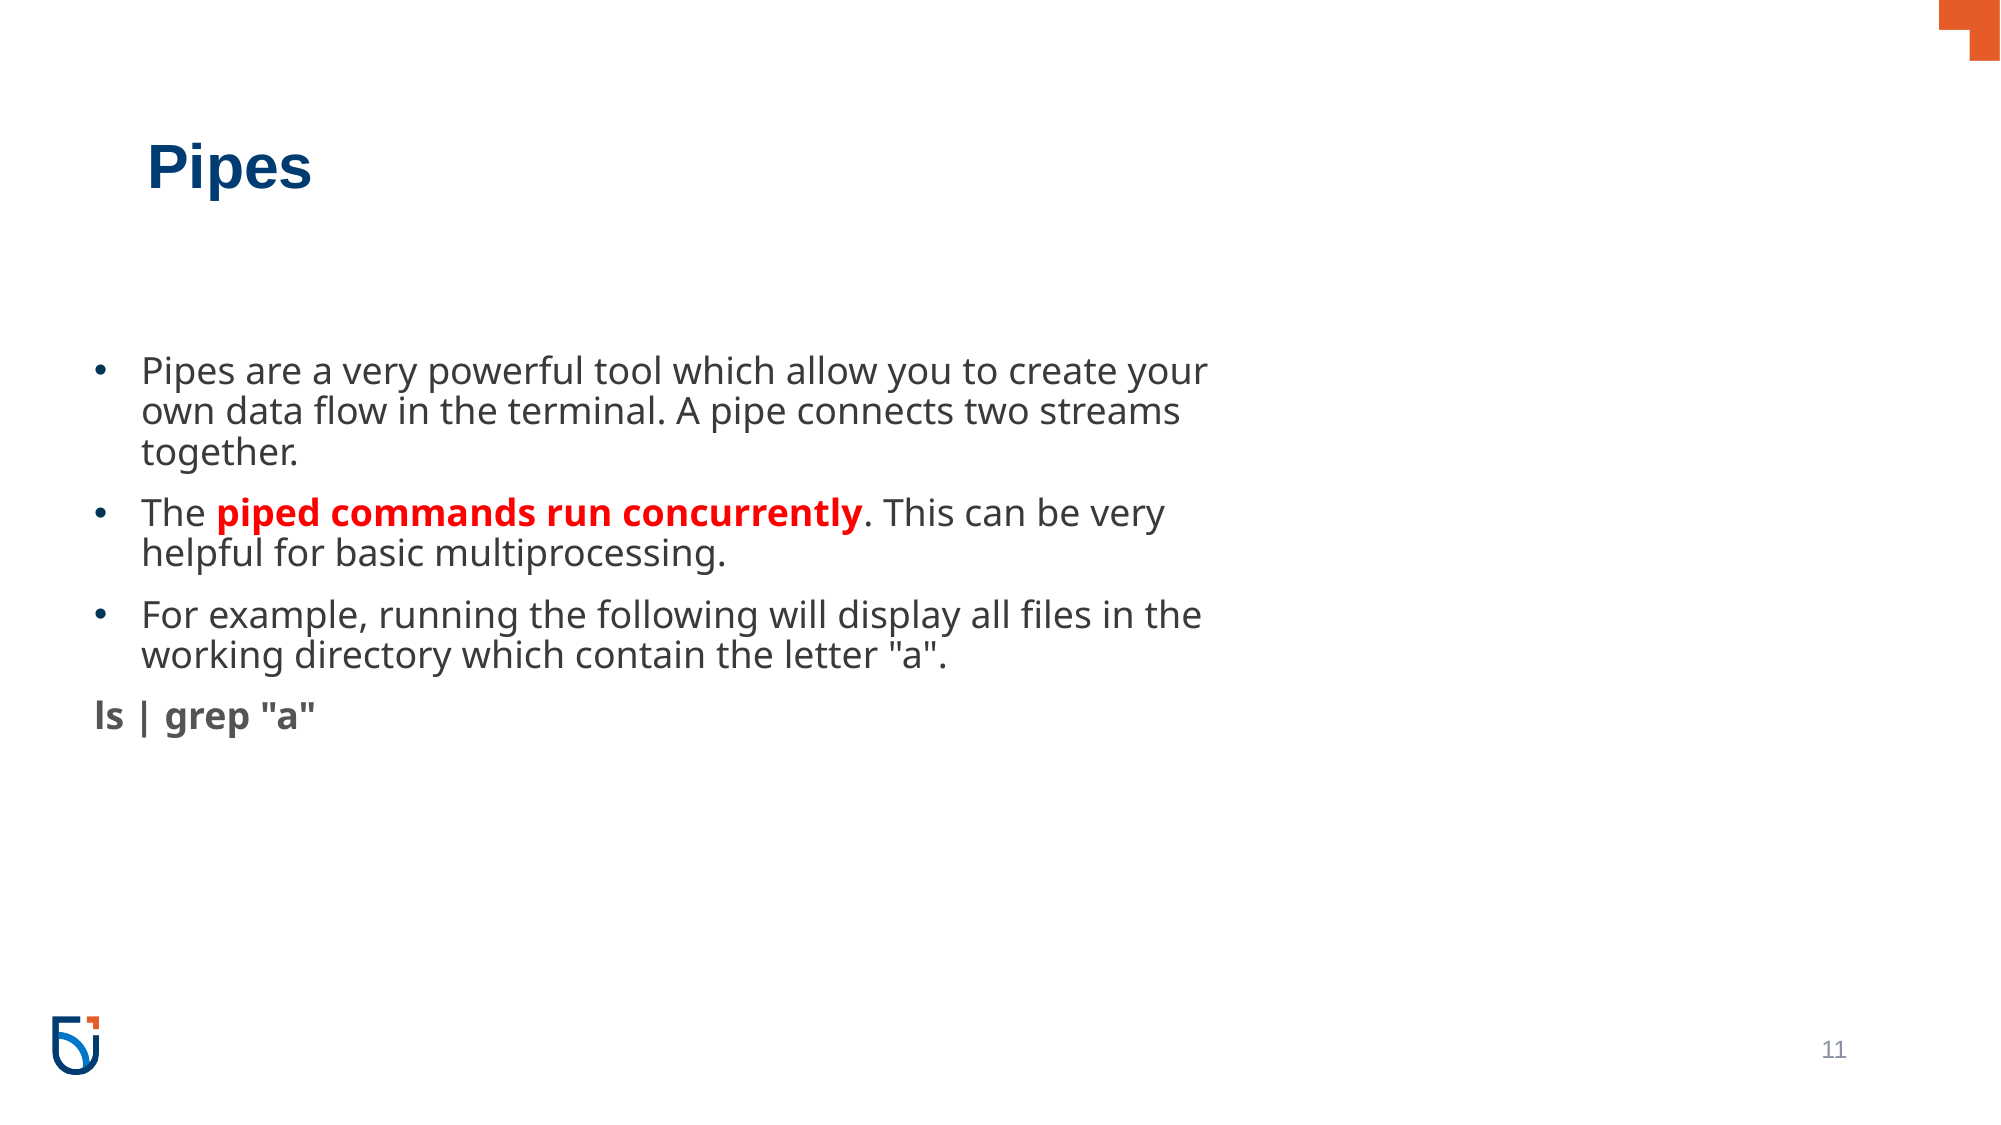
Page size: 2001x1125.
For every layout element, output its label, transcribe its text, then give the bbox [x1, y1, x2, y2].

slide_number 11 [1412, 1019, 1863, 1079]
picture [1939, 0, 2000, 61]
picture [52, 1016, 99, 1075]
title Pipes [132, 59, 1863, 278]
list Pipes are a very powerful tool which allow you to create your own data flow in the terminal. A pipe connects two streams together. The piped commands run concurrently. This can be very helpful for basic multiprocessing. For example, running the following will display all files in the working directory which contain the letter "a". ls | grep "a" [79, 344, 1305, 986]
